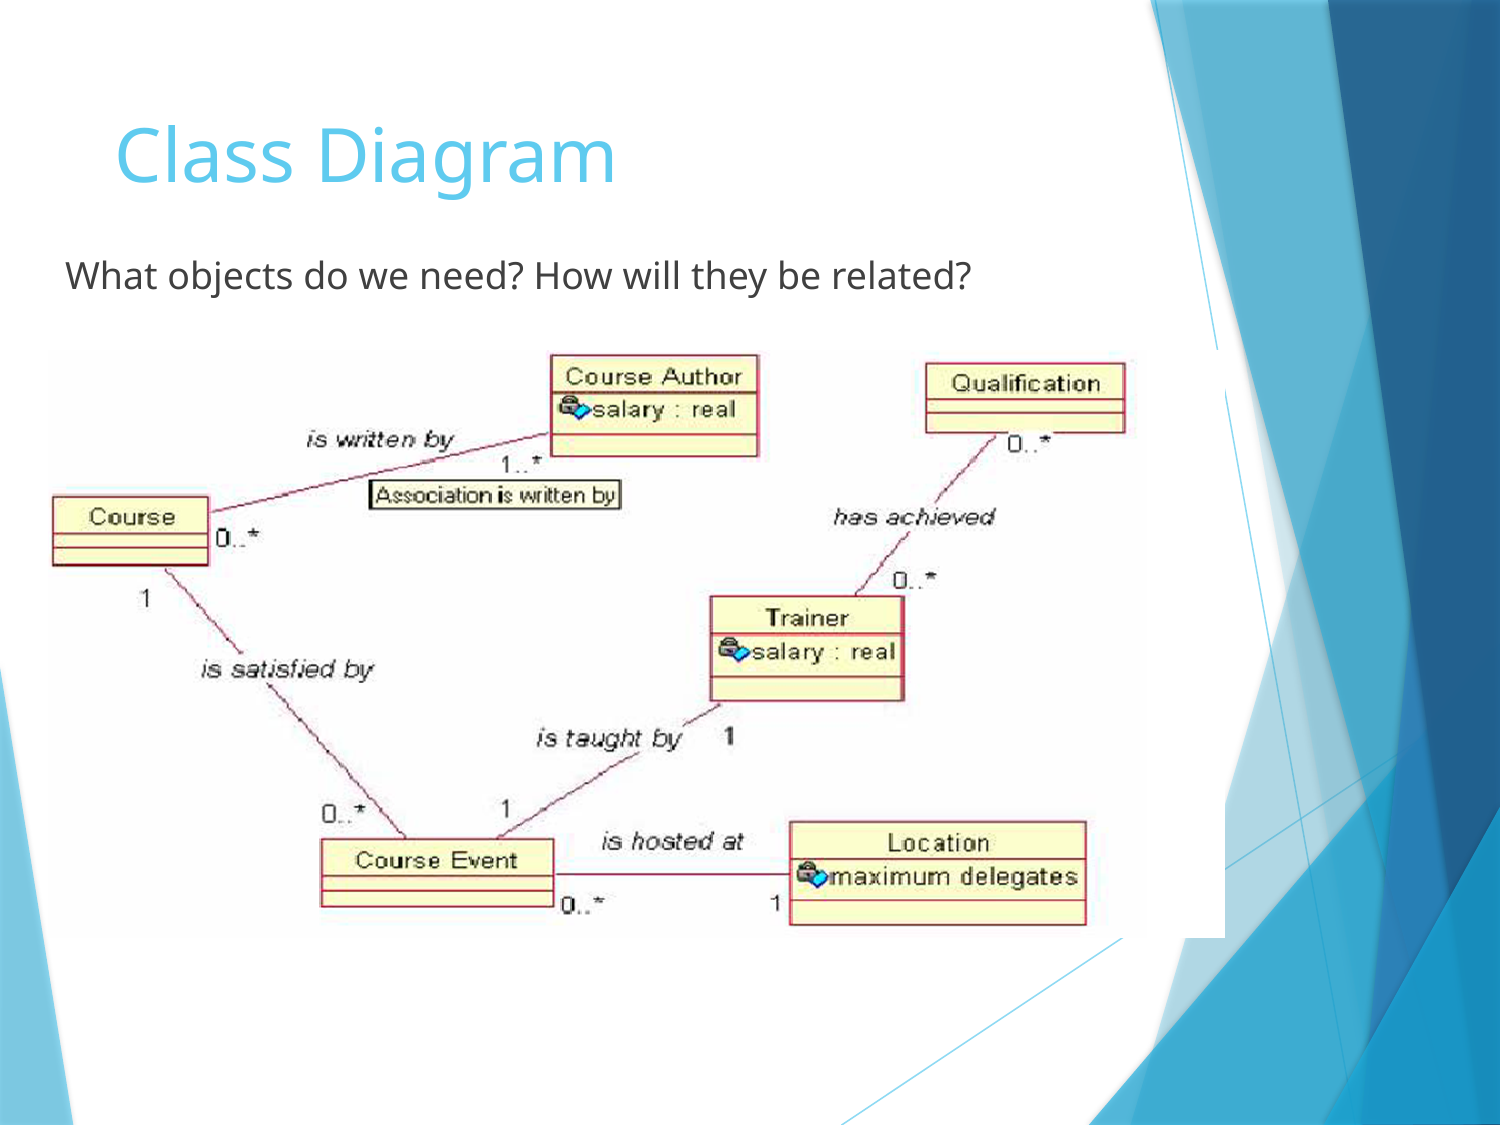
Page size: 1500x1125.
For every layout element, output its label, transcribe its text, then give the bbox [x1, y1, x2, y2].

picture [47, 349, 1226, 938]
list What objects do we need? How will they be related? [50, 244, 1092, 348]
title Class Diagram [99, 99, 1142, 317]
